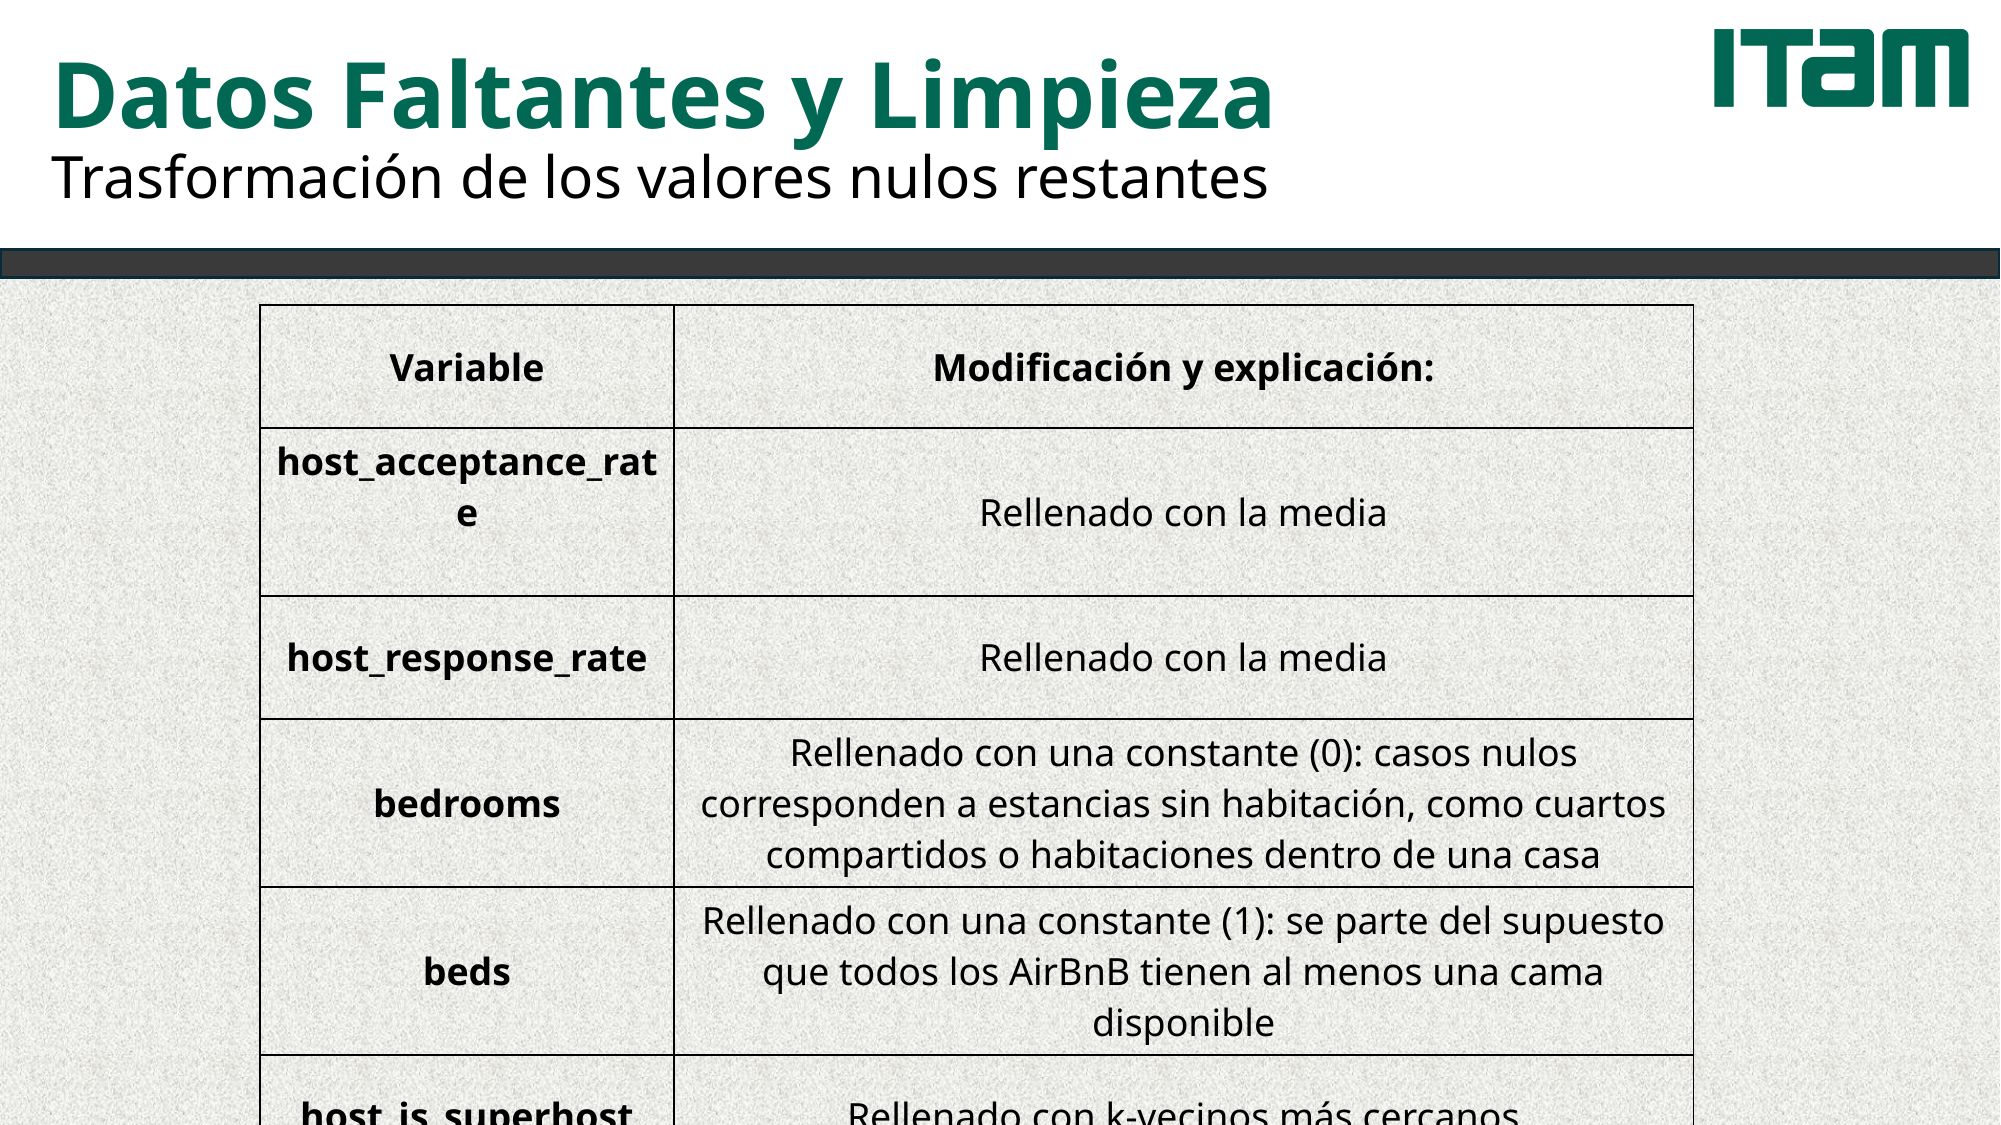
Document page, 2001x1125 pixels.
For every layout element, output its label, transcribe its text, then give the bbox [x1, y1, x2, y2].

picture [1692, 11, 1990, 125]
text_box [0, 279, 2000, 1125]
table_cell beds [261, 888, 673, 1054]
table_cell Rellenado con una constante (0): casos nulos corresponden a estancias sin habitación, como cuartos compartidos o habitaciones dentro de una casa [675, 720, 1693, 886]
text_box [0, 248, 2000, 279]
table_cell Rellenado con una constante (1): se parte del supuesto que todos los AirBnB tienen al menos una cama disponible [675, 888, 1693, 1054]
title Datos Faltantes y Limpieza Trasformación de los valores nulos restantes [36, 21, 1762, 239]
table_header Modificación y explicación: [675, 306, 1693, 427]
table_cell Rellenado con k-vecinos más cercanos [675, 1056, 1693, 1125]
table_cell host_response_rate [261, 597, 673, 718]
table_cell host_acceptance_rate [261, 429, 673, 595]
table_header Variable [261, 306, 673, 427]
table_cell Rellenado con la media [675, 597, 1693, 718]
table_cell host_is_superhost [261, 1056, 673, 1125]
table_cell Rellenado con la media [675, 429, 1693, 595]
table_cell bedrooms [261, 720, 673, 886]
